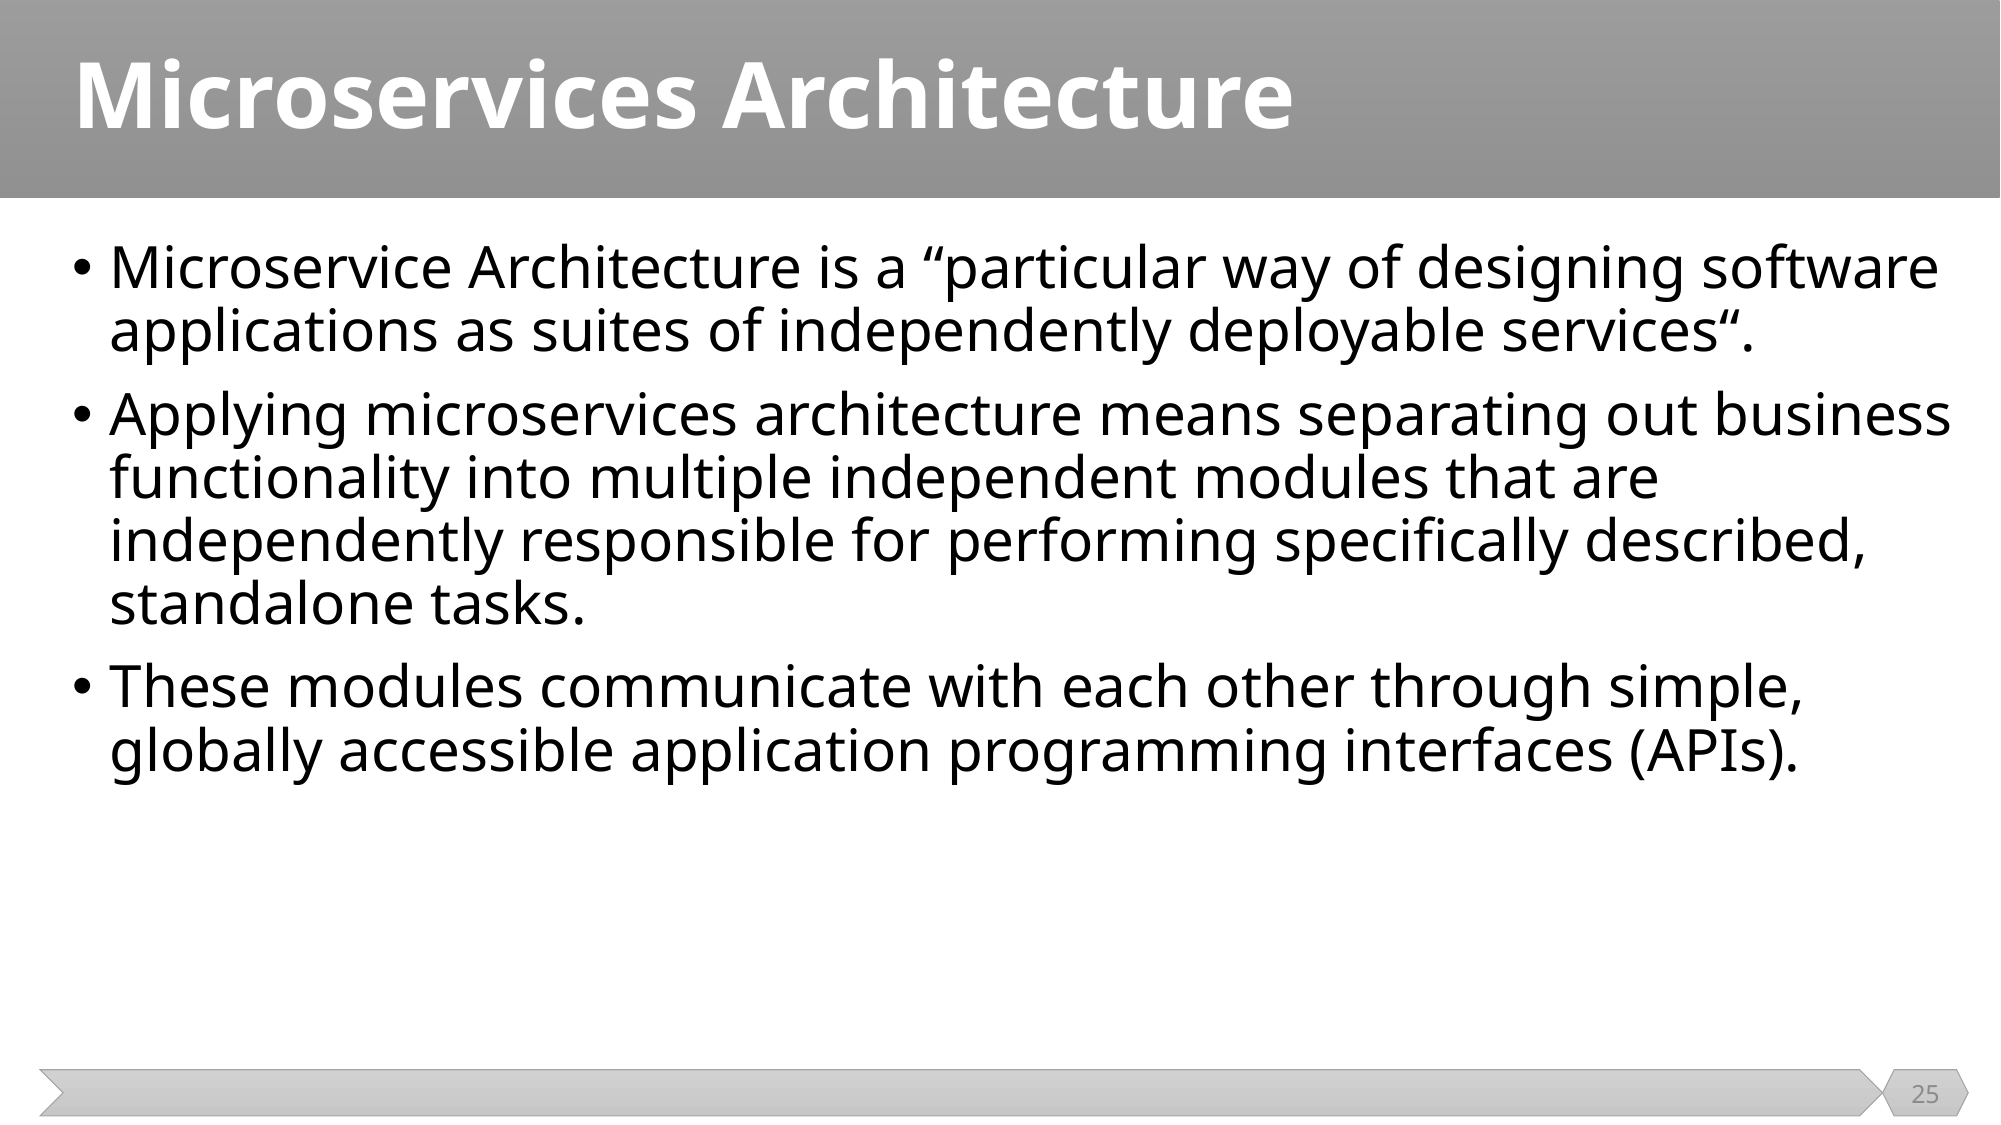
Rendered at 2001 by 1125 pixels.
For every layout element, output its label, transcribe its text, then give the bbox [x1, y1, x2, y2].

title Microservices Architecture [56, 0, 1969, 199]
slide_number 25 [1882, 1065, 1969, 1125]
list Microservice Architecture is a “particular way of designing software applications as suites of independently deployable services“. Applying microservices architecture means separating out business functionality into multiple independent modules that are independently responsible for performing specifically described, standalone tasks. These modules communicate with each other through simple, globally accessible application programming interfaces (APIs). [56, 230, 1969, 1010]
